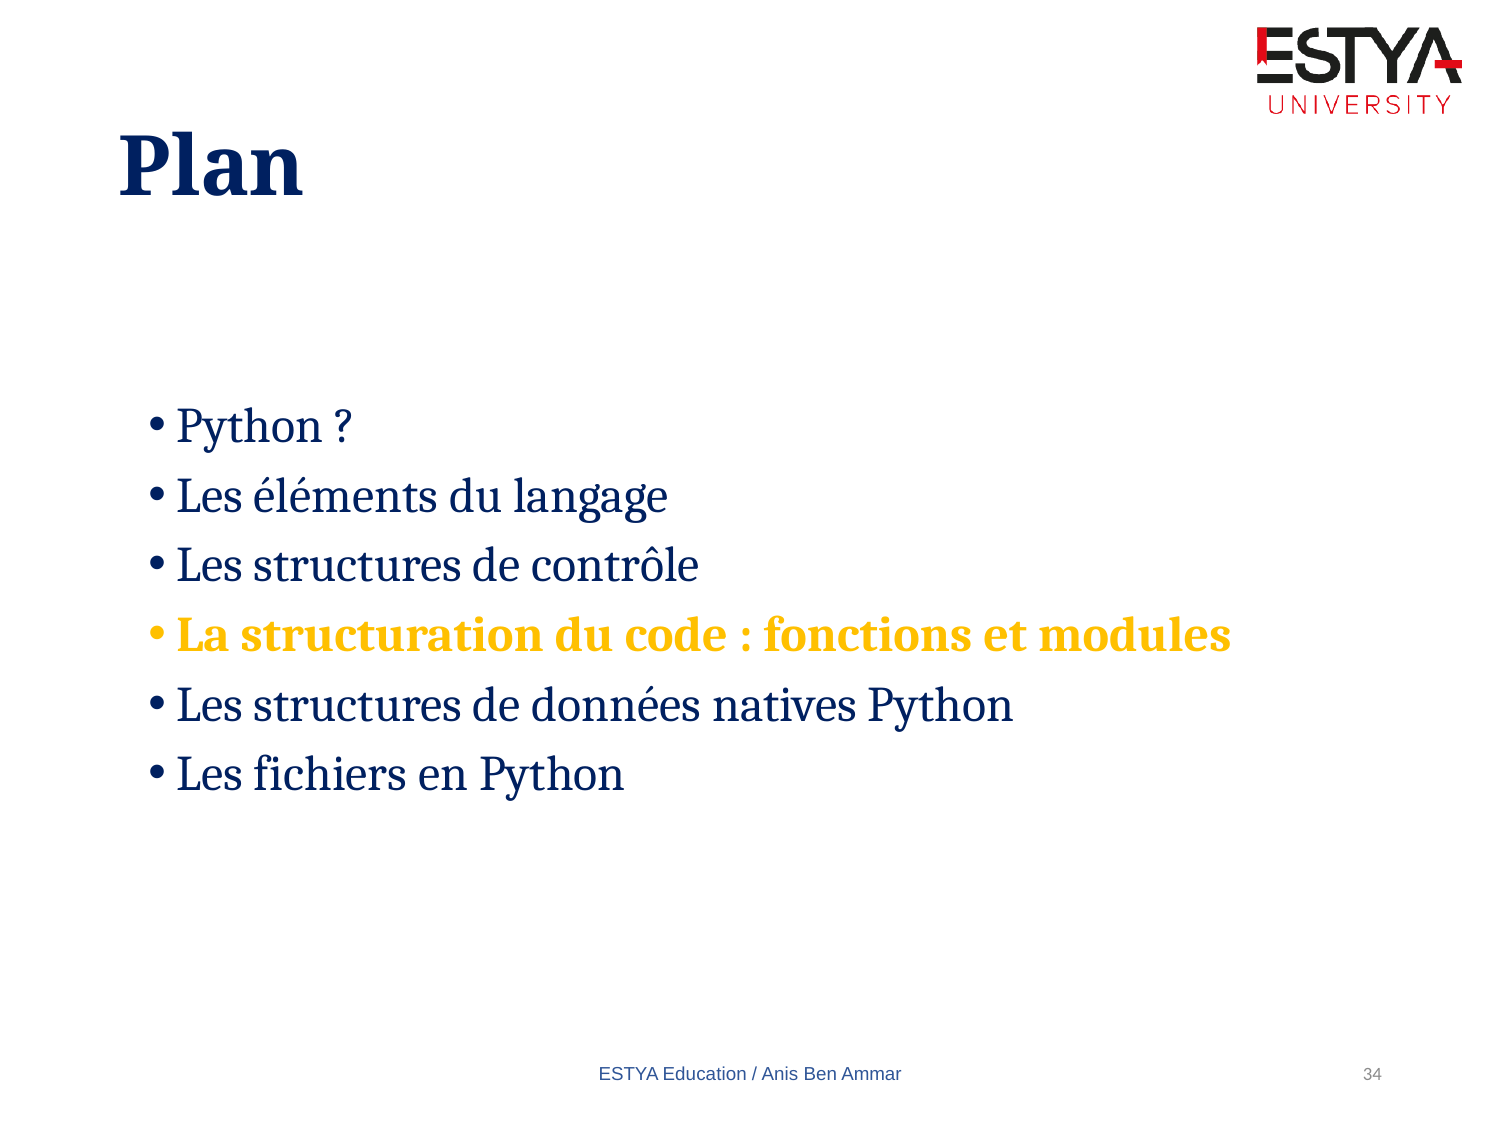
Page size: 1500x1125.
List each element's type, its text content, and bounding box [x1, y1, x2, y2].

title Plan [103, 59, 1397, 278]
picture [1257, 27, 1462, 114]
footer ESTYA Education / Anis Ben Ammar [496, 1042, 1004, 1103]
list Python ? Les éléments du langage Les structures de contrôle La structuration du code : fonctions et modules Les structures de données natives Python Les fichiers en Python [133, 331, 1342, 890]
slide_number 34 [1059, 1042, 1397, 1103]
